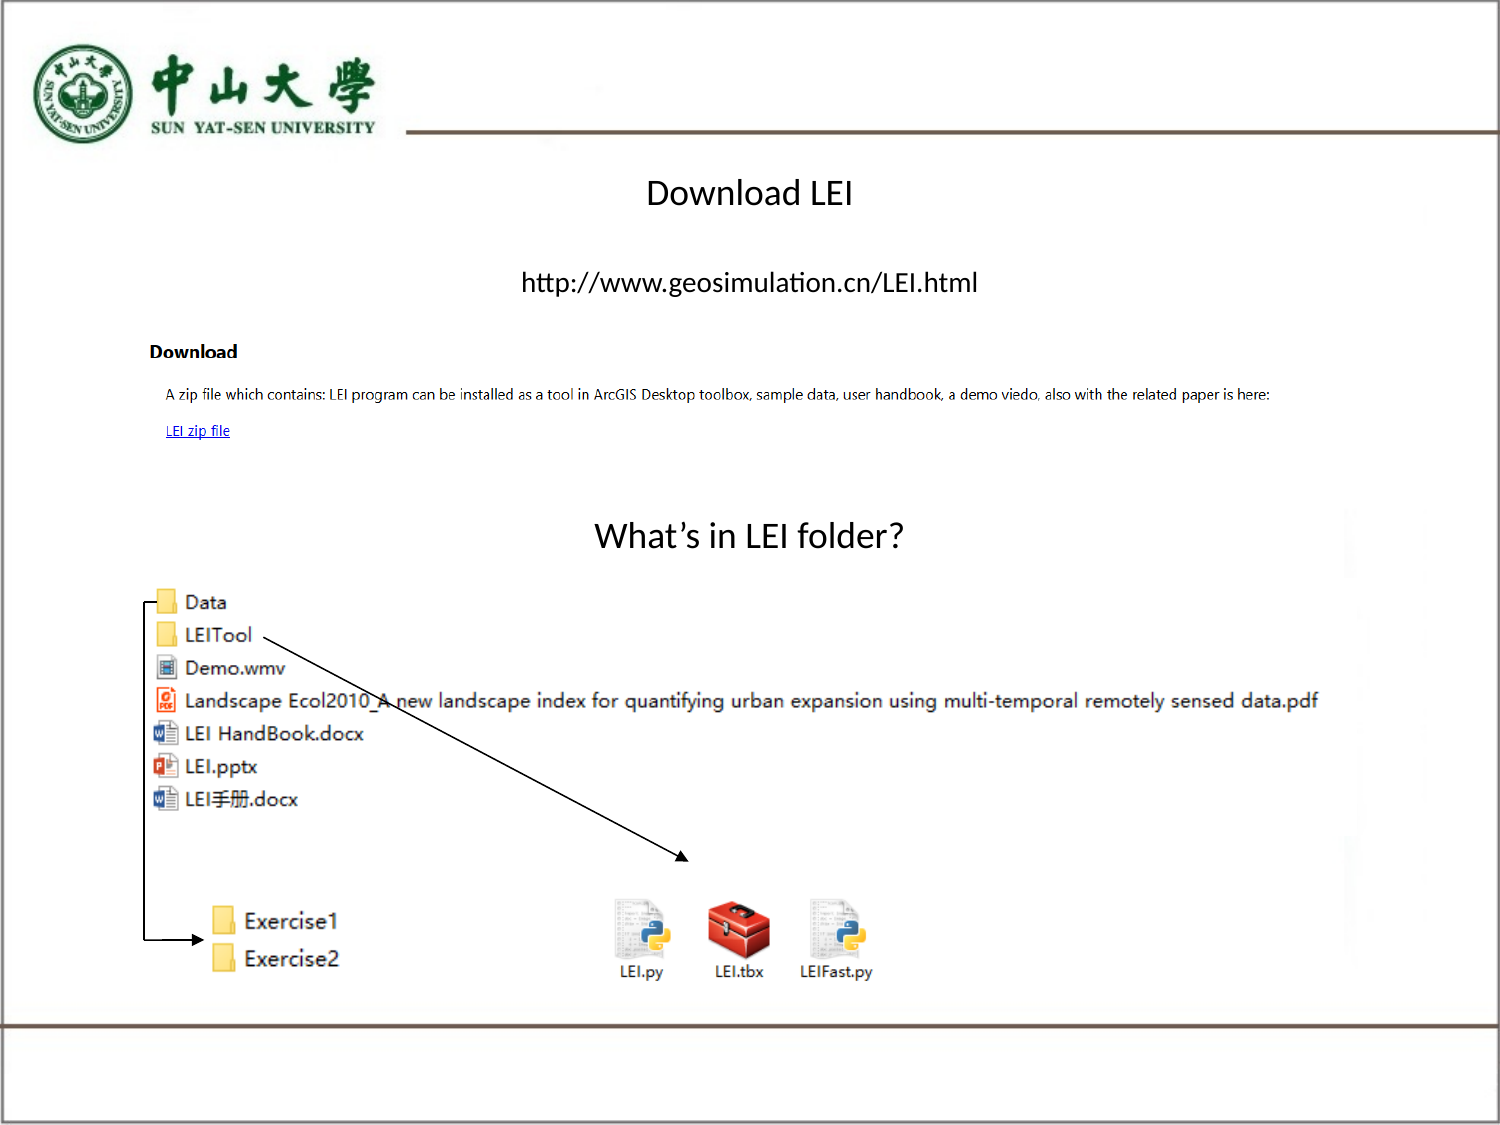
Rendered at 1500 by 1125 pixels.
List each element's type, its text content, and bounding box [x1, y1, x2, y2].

text_box http://www.geosimulation.cn/LEI.html [506, 255, 994, 306]
text_box What’s in LEI folder? [519, 503, 981, 564]
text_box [143, 577, 1357, 990]
text_box Download LEI [519, 160, 981, 221]
picture [0, 0, 1500, 1125]
